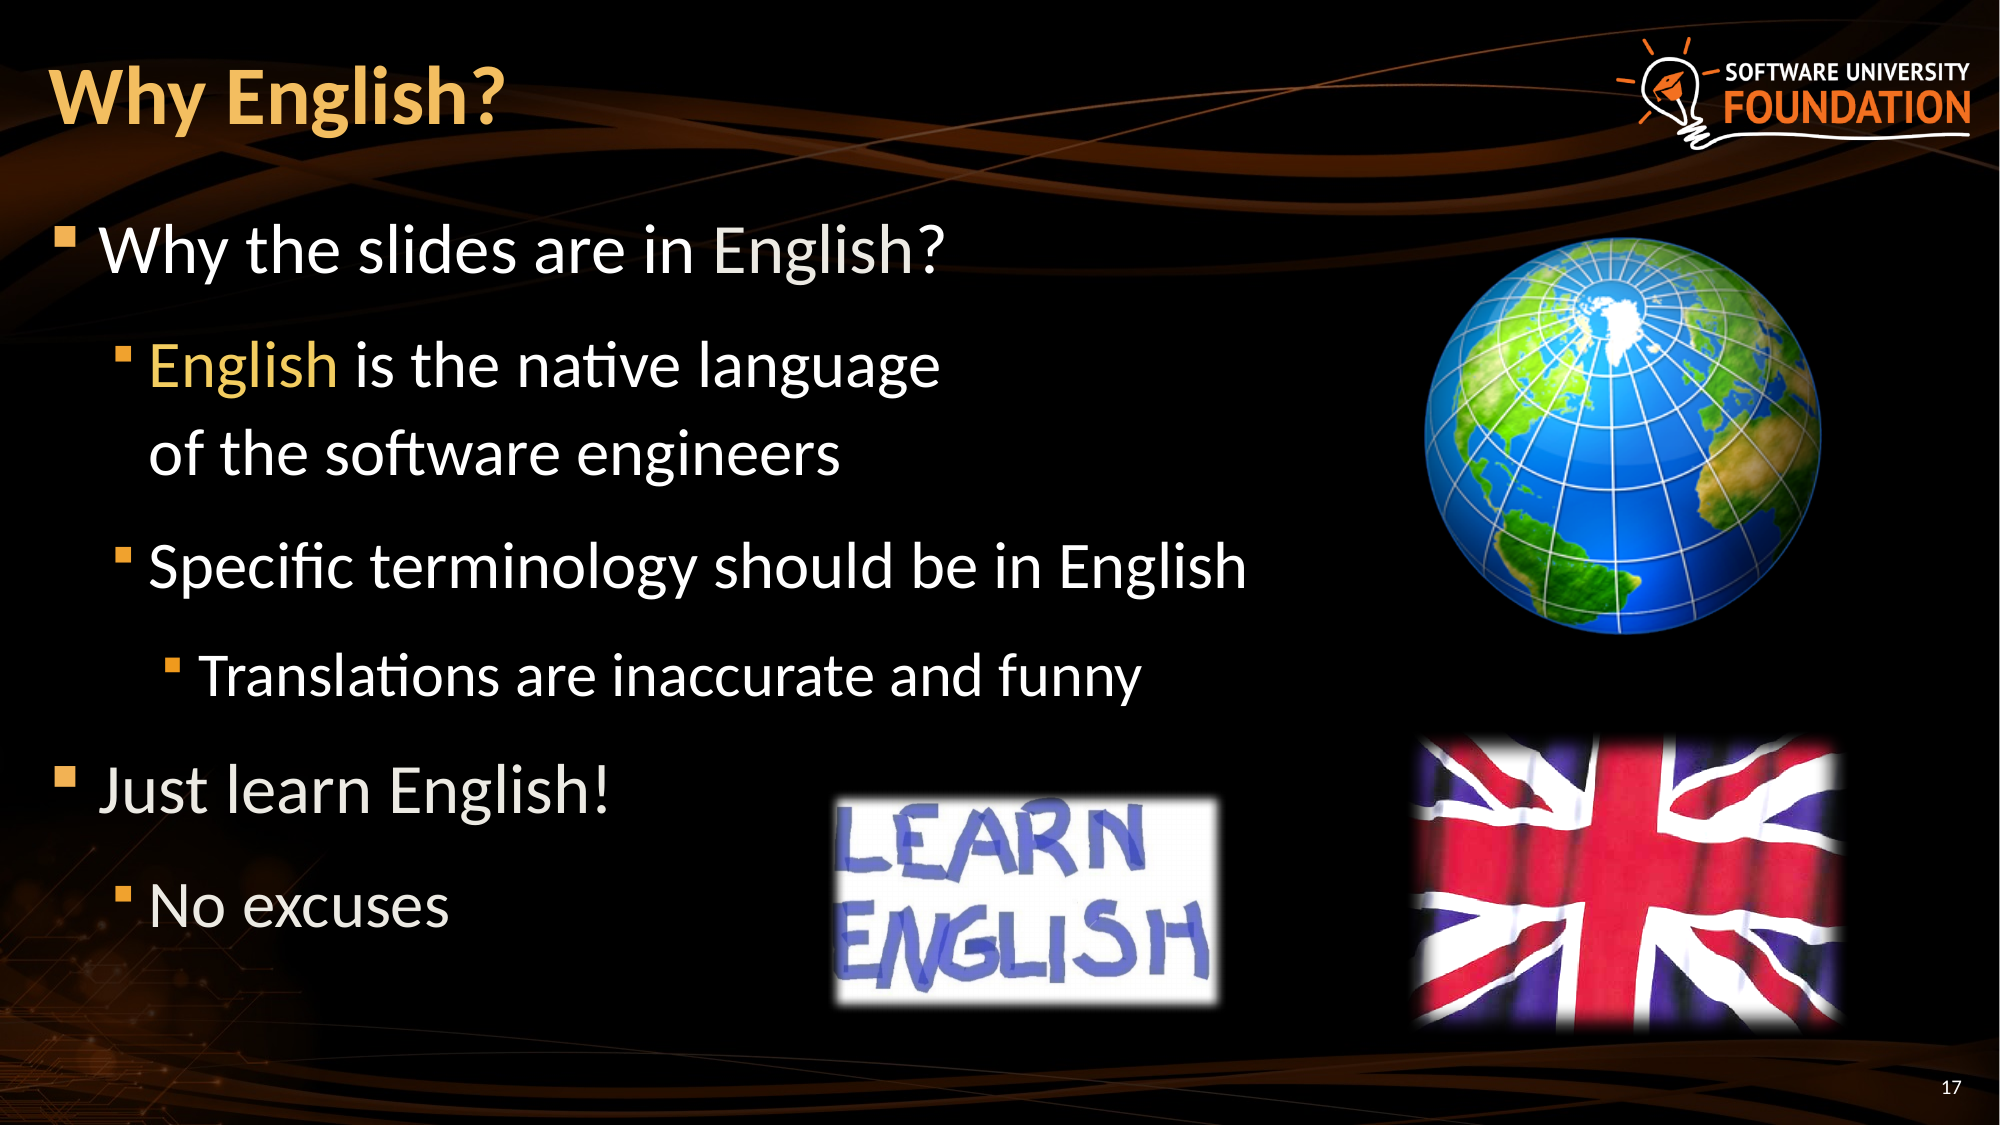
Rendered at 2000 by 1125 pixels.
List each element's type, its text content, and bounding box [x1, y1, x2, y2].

picture [0, 0, 2000, 1125]
list Why the slides are in English? English is the native language of the software engineers Specific terminology should be in English Translations are inaccurate and funny Just learn English! No excuses [31, 188, 1968, 1103]
title Why English? [30, 6, 1602, 189]
